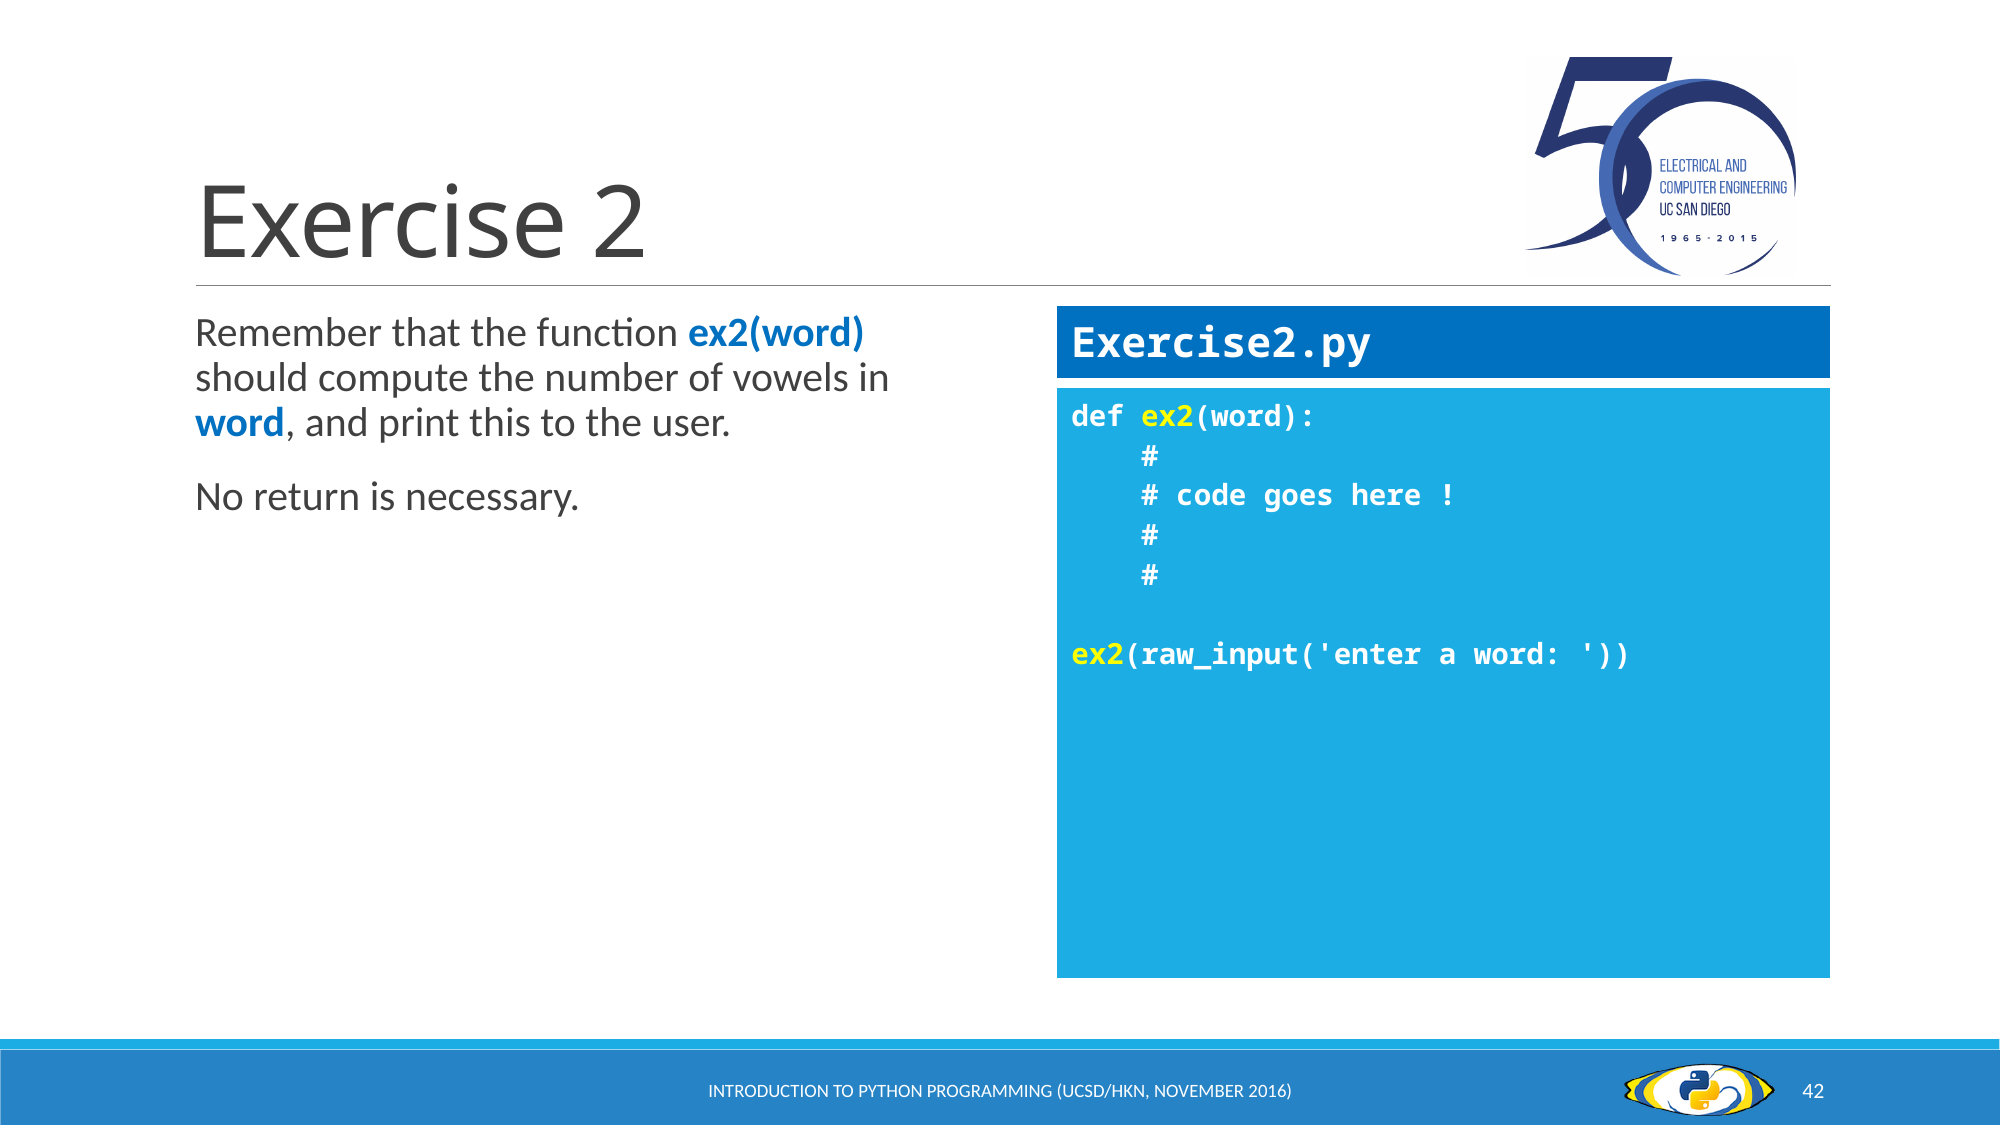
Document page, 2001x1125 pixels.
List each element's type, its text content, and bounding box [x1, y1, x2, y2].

title Exercise 2 [180, 47, 1830, 285]
table_header Exercise2.py [1057, 306, 1830, 378]
list Remember that the function ex2(word) should compute the number of vowels in word, and print this to the user. No return is necessary. [180, 302, 944, 963]
table_header def ex2(word): # # code goes here ! # # ex2(raw_input('enter a word: ')) [1057, 388, 1830, 978]
footer Introduction to Python Programming (UCSD/HKN, November 2016) [604, 1059, 1396, 1120]
slide_number 42 [1624, 1059, 1840, 1120]
